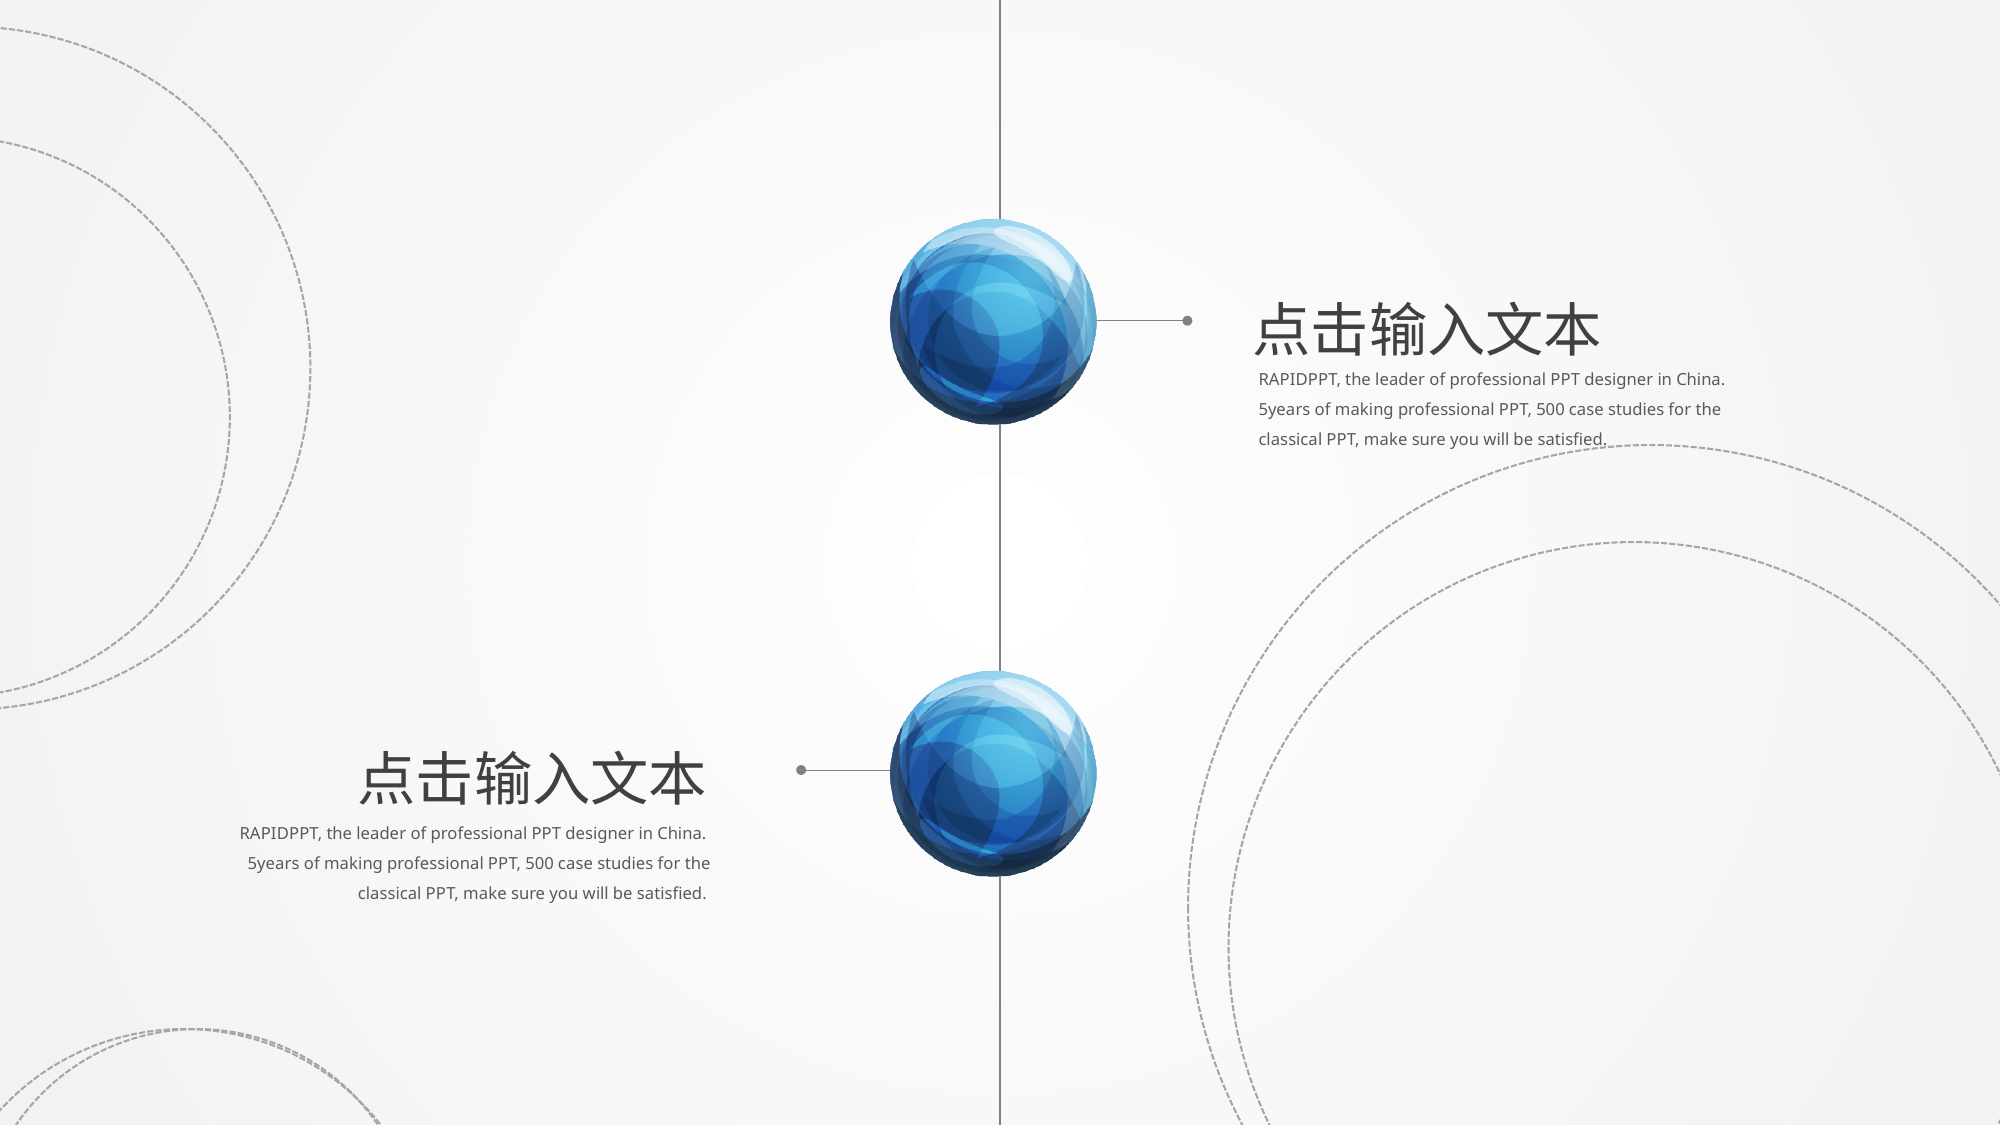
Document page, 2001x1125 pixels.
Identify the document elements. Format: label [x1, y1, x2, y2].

text_box [1121, 315, 1193, 326]
text_box [796, 765, 879, 775]
text_box [0, 27, 312, 710]
text_box [229, 734, 725, 914]
text_box [1235, 285, 1741, 461]
picture [879, 654, 1121, 893]
text_box [1187, 452, 2000, 1125]
text_box [0, 1028, 381, 1125]
picture [879, 202, 1121, 441]
text_box [207, 1028, 340, 1081]
